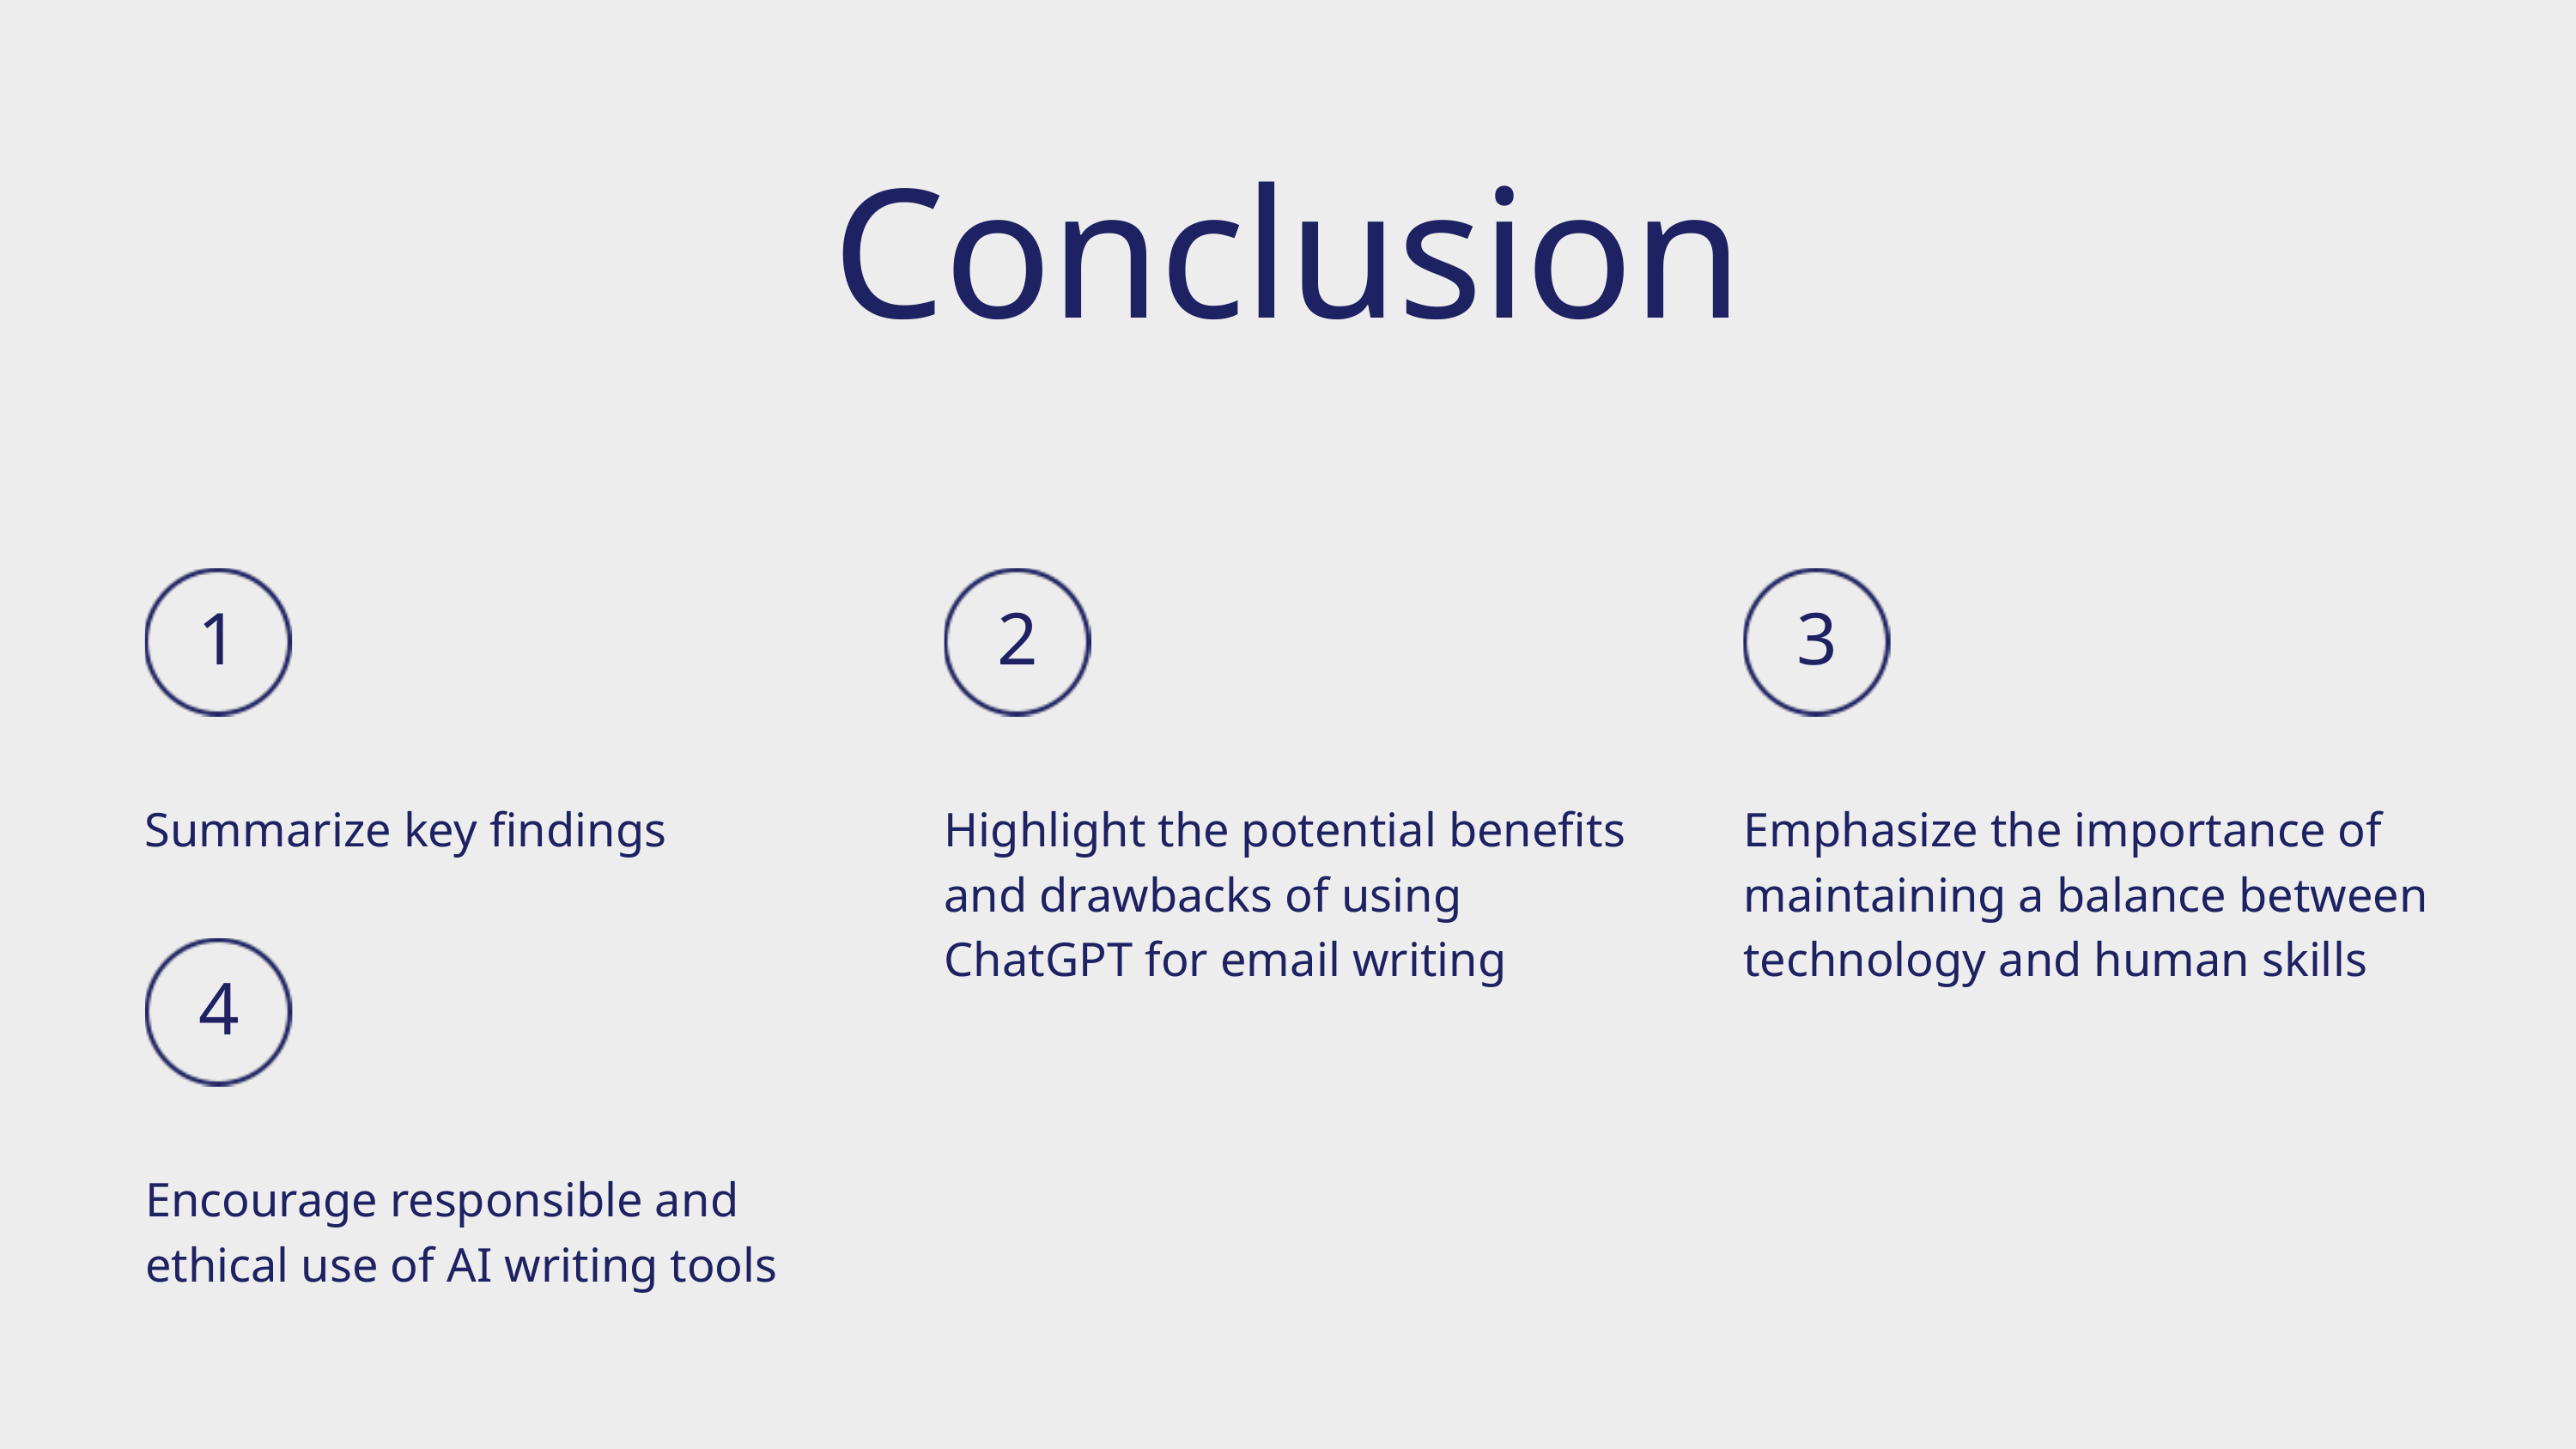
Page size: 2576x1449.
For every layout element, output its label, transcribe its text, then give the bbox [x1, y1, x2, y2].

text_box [144, 937, 293, 1087]
text_box Emphasize the importance of maintaining a balance between technology and human skills [1743, 791, 2432, 986]
text_box Summarize key findings [144, 791, 833, 856]
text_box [1743, 567, 1891, 717]
text_box Conclusion [144, 156, 2432, 355]
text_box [144, 567, 293, 717]
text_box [944, 567, 1092, 717]
text_box Encourage responsible and ethical use of AI writing tools [145, 1161, 833, 1291]
text_box Highlight the potential benefits and drawbacks of using ChatGPT for email writing [944, 791, 1632, 986]
